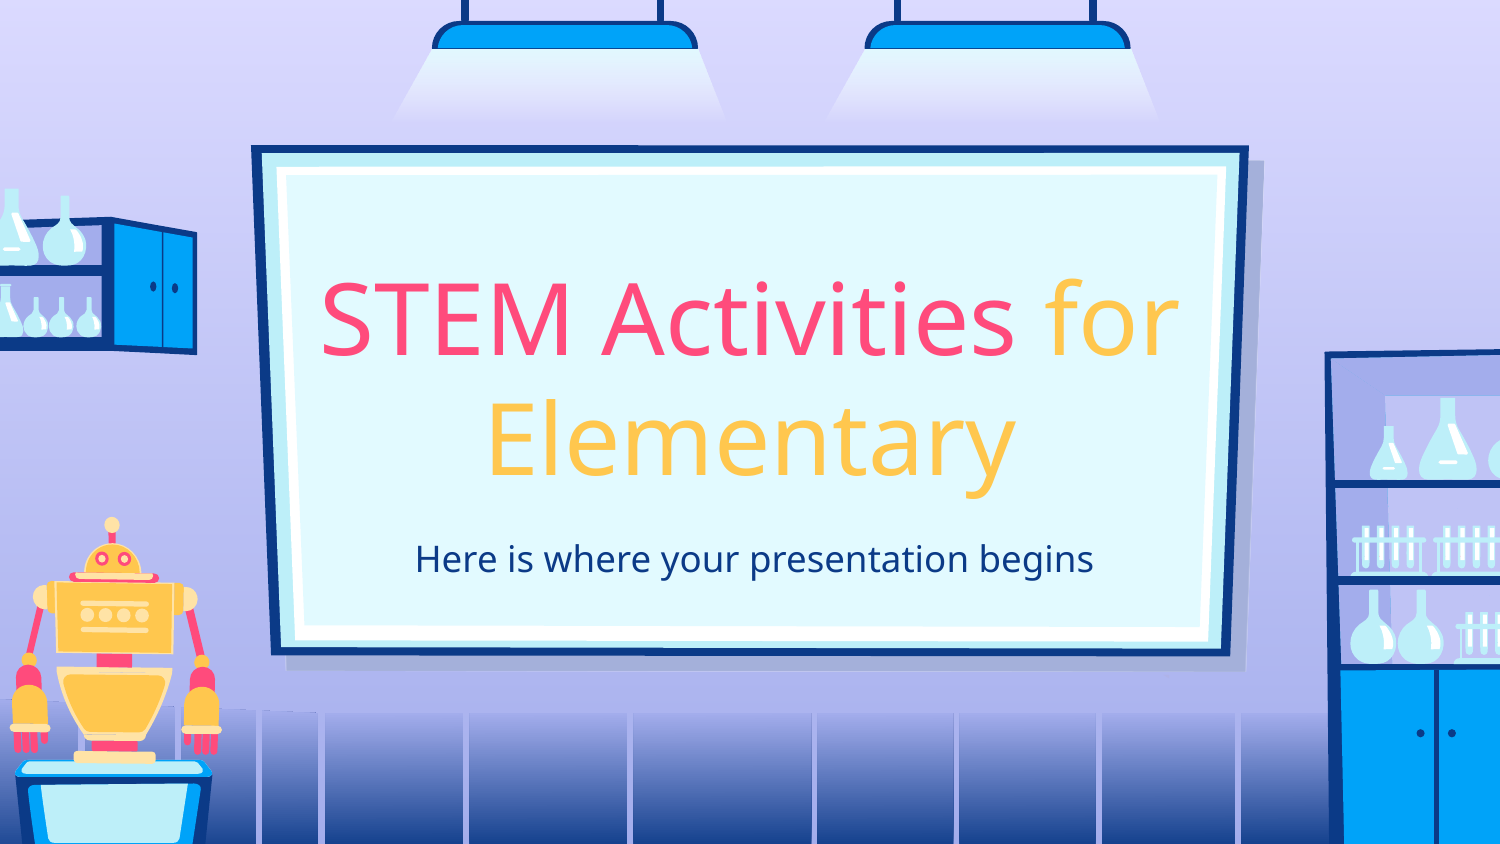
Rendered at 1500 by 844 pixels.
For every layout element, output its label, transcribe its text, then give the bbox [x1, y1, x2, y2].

text_box [224, 686, 228, 708]
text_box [1325, 349, 1500, 844]
text_box [223, 762, 227, 772]
text_box [1317, 762, 1322, 773]
text_box [2, 712, 7, 735]
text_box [9, 516, 223, 844]
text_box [0, 188, 197, 355]
text_box [1317, 725, 1322, 741]
title STEM Activities for Elementary [294, 244, 1206, 508]
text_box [822, 0, 1160, 123]
text_box [2, 759, 7, 771]
subtitle Here is where your presentation begins [294, 520, 1216, 595]
text_box [223, 720, 228, 740]
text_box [390, 0, 727, 123]
